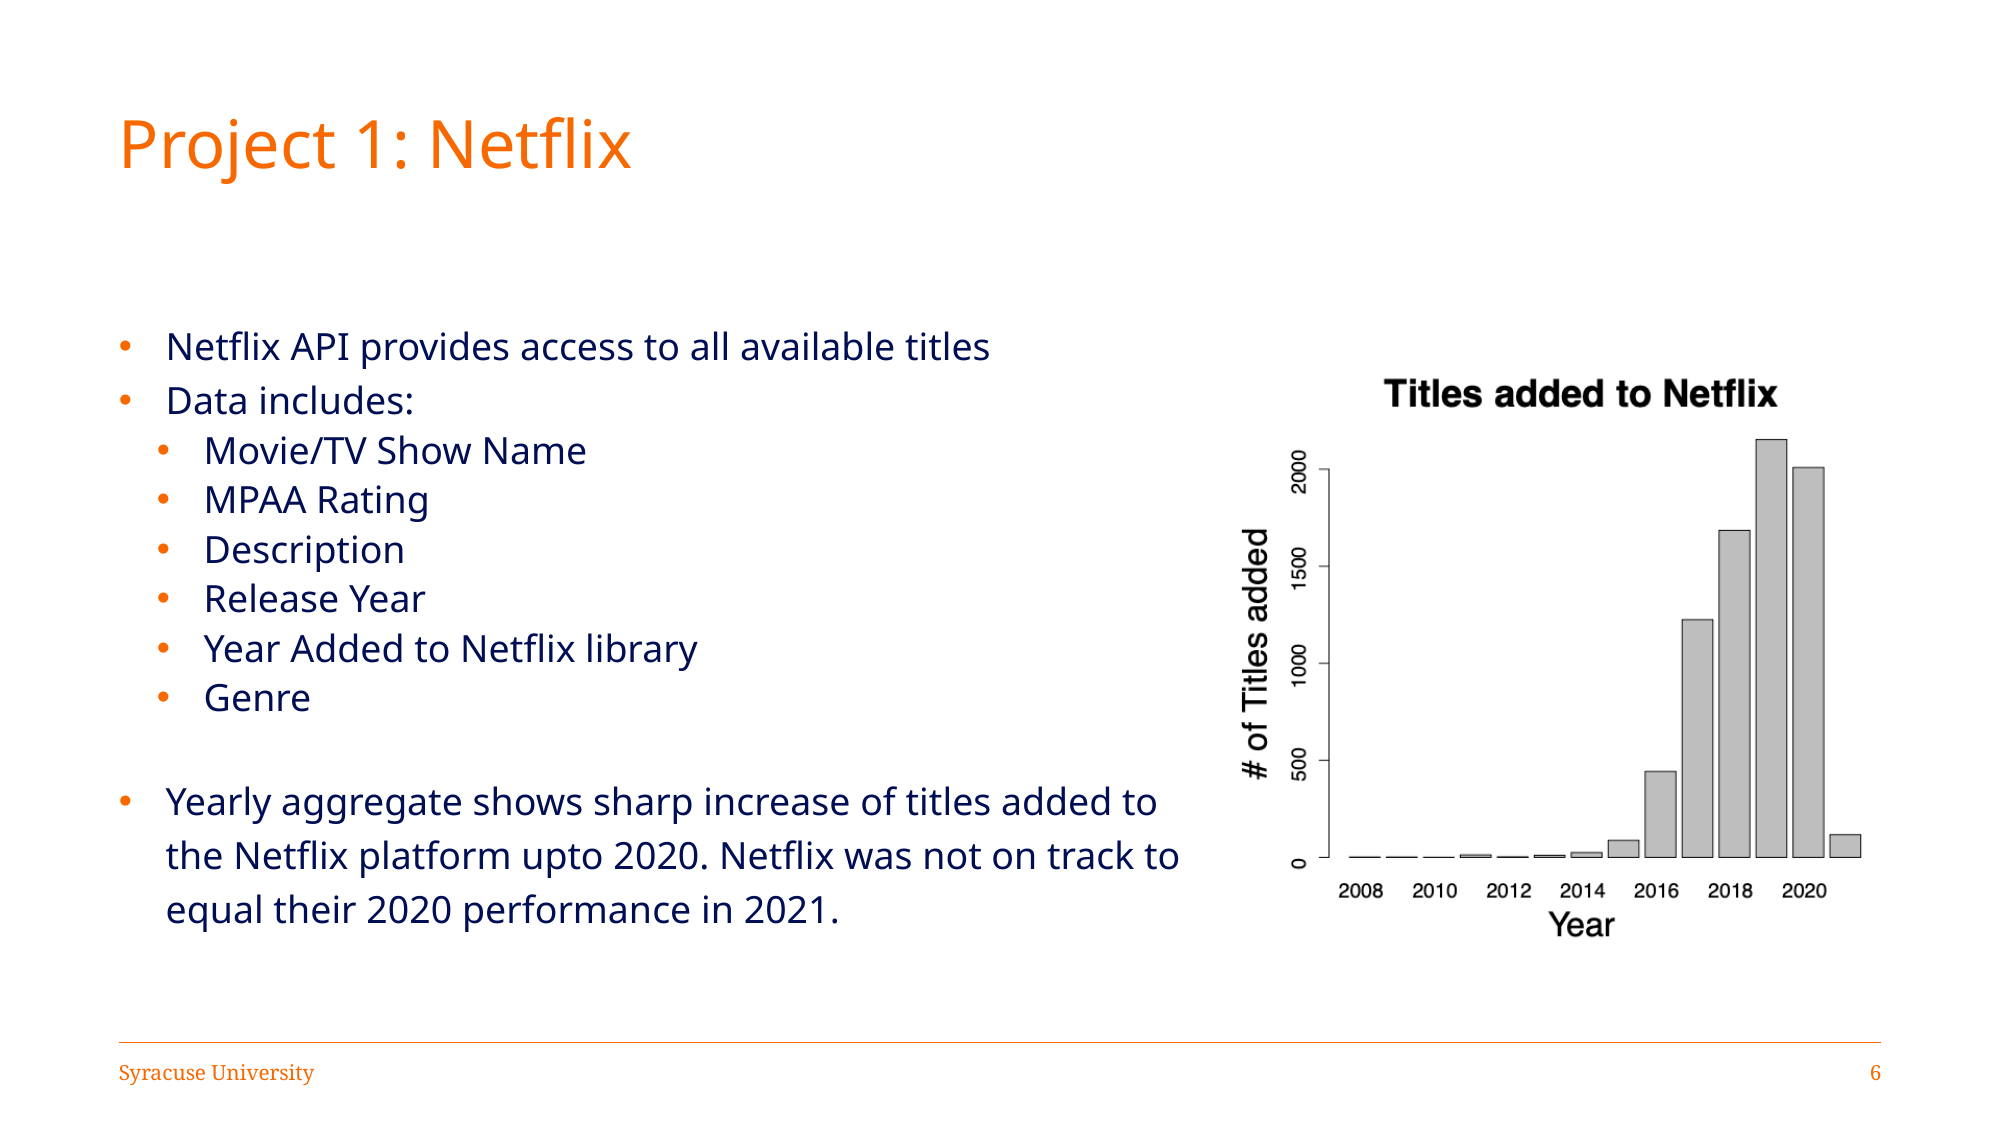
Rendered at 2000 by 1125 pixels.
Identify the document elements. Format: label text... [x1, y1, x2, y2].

title Project 1: Netflix [118, 110, 1882, 173]
text_box Netflix API provides access to all available titles Data includes: Movie/TV Show Name MPAA Rating Description Release Year Year Added to Netflix library Genre Yearly aggregate shows sharp increase of titles added to the Netflix platform upto 2020. Netflix was not on track to equal their 2020 performance in 2021. [118, 314, 1185, 982]
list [1218, 343, 1881, 953]
